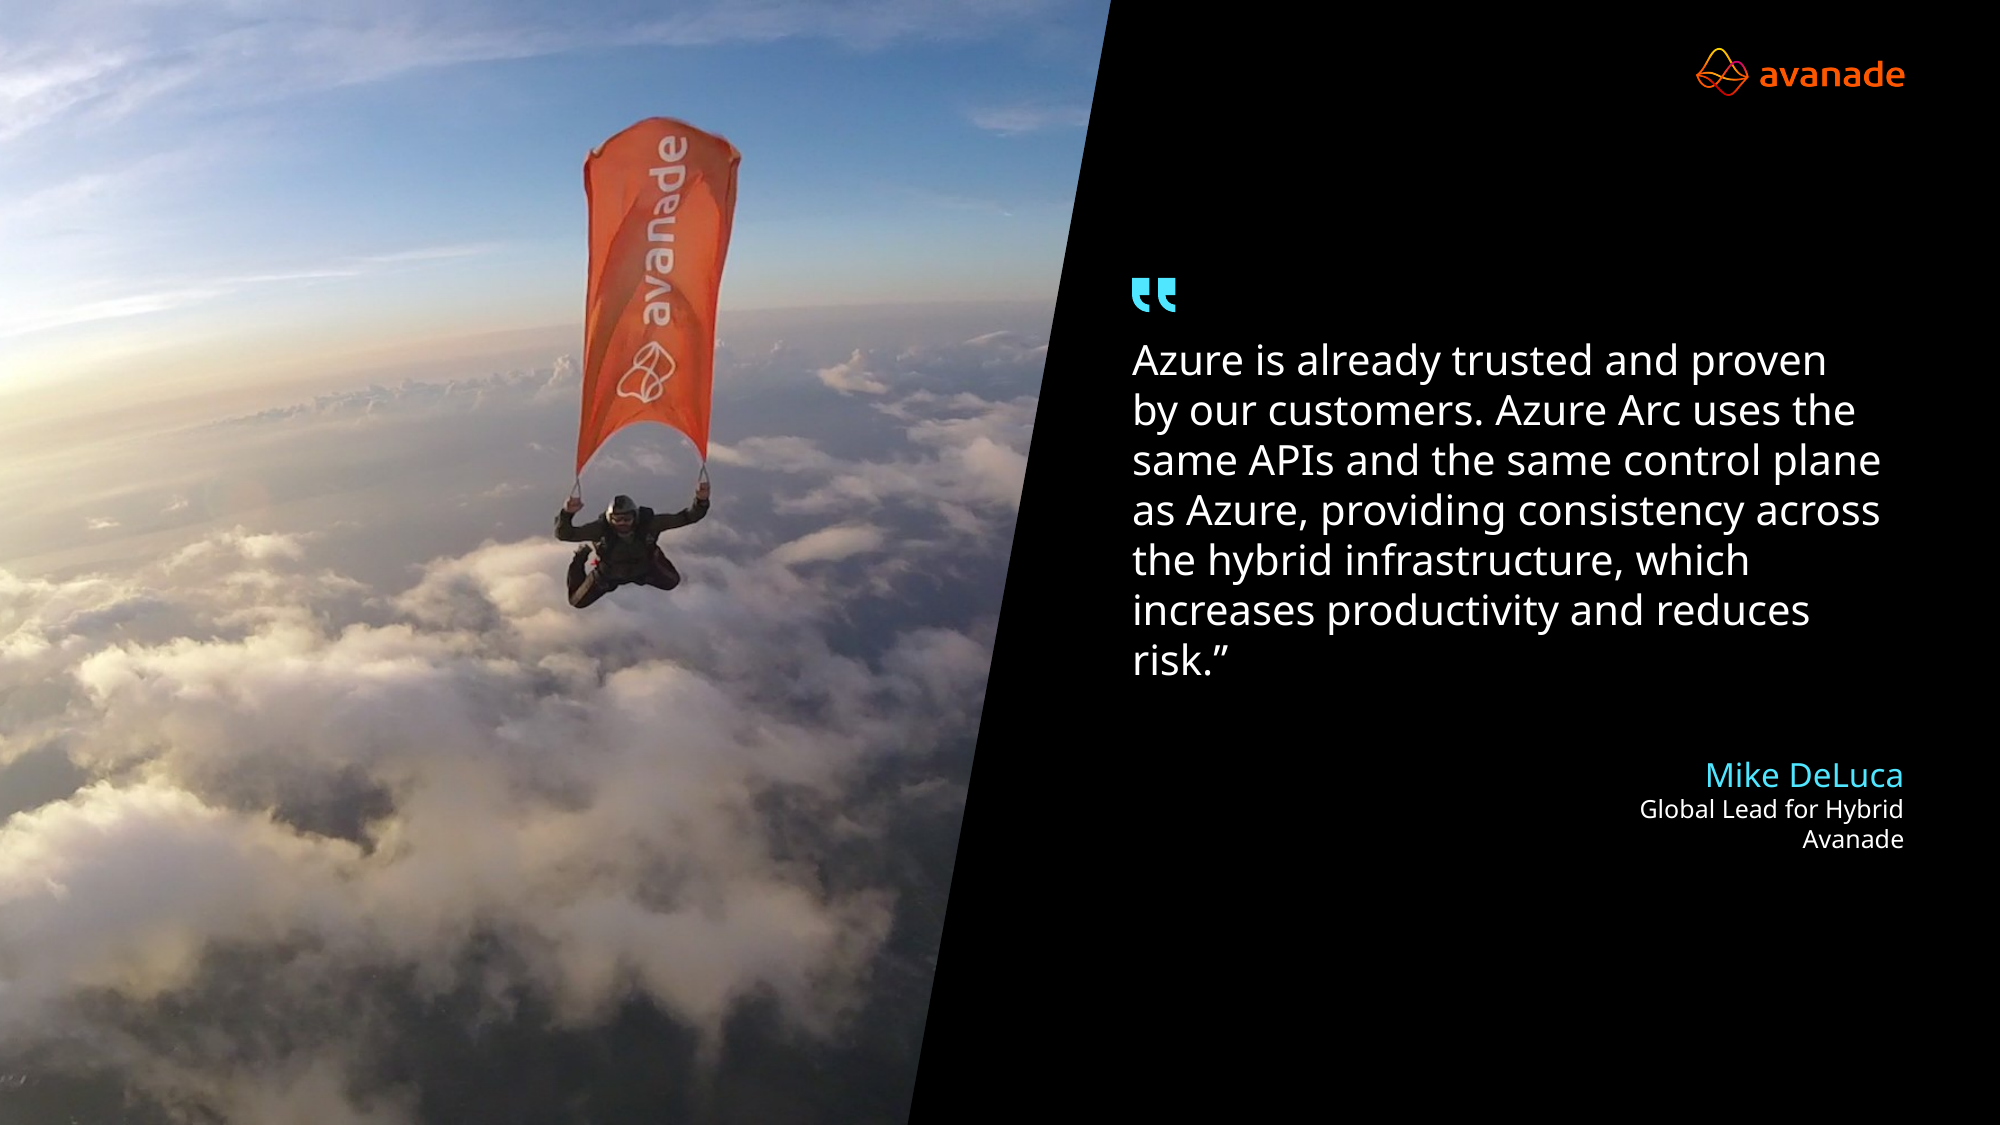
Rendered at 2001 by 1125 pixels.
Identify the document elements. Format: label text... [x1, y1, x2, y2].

text_box Azure is already trusted and proven by our customers. Azure Arc uses the same APIs and the same control plane as Azure, providing consistency across the hybrid infrastructure, which increases productivity and reduces risk.” Mike DeLuca Global Lead for Hybrid Avanade [1350, 333, 1905, 758]
picture [0, 0, 1350, 1125]
picture [1693, 47, 1907, 97]
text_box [1131, 278, 1176, 313]
text_box [1350, 0, 2000, 1125]
